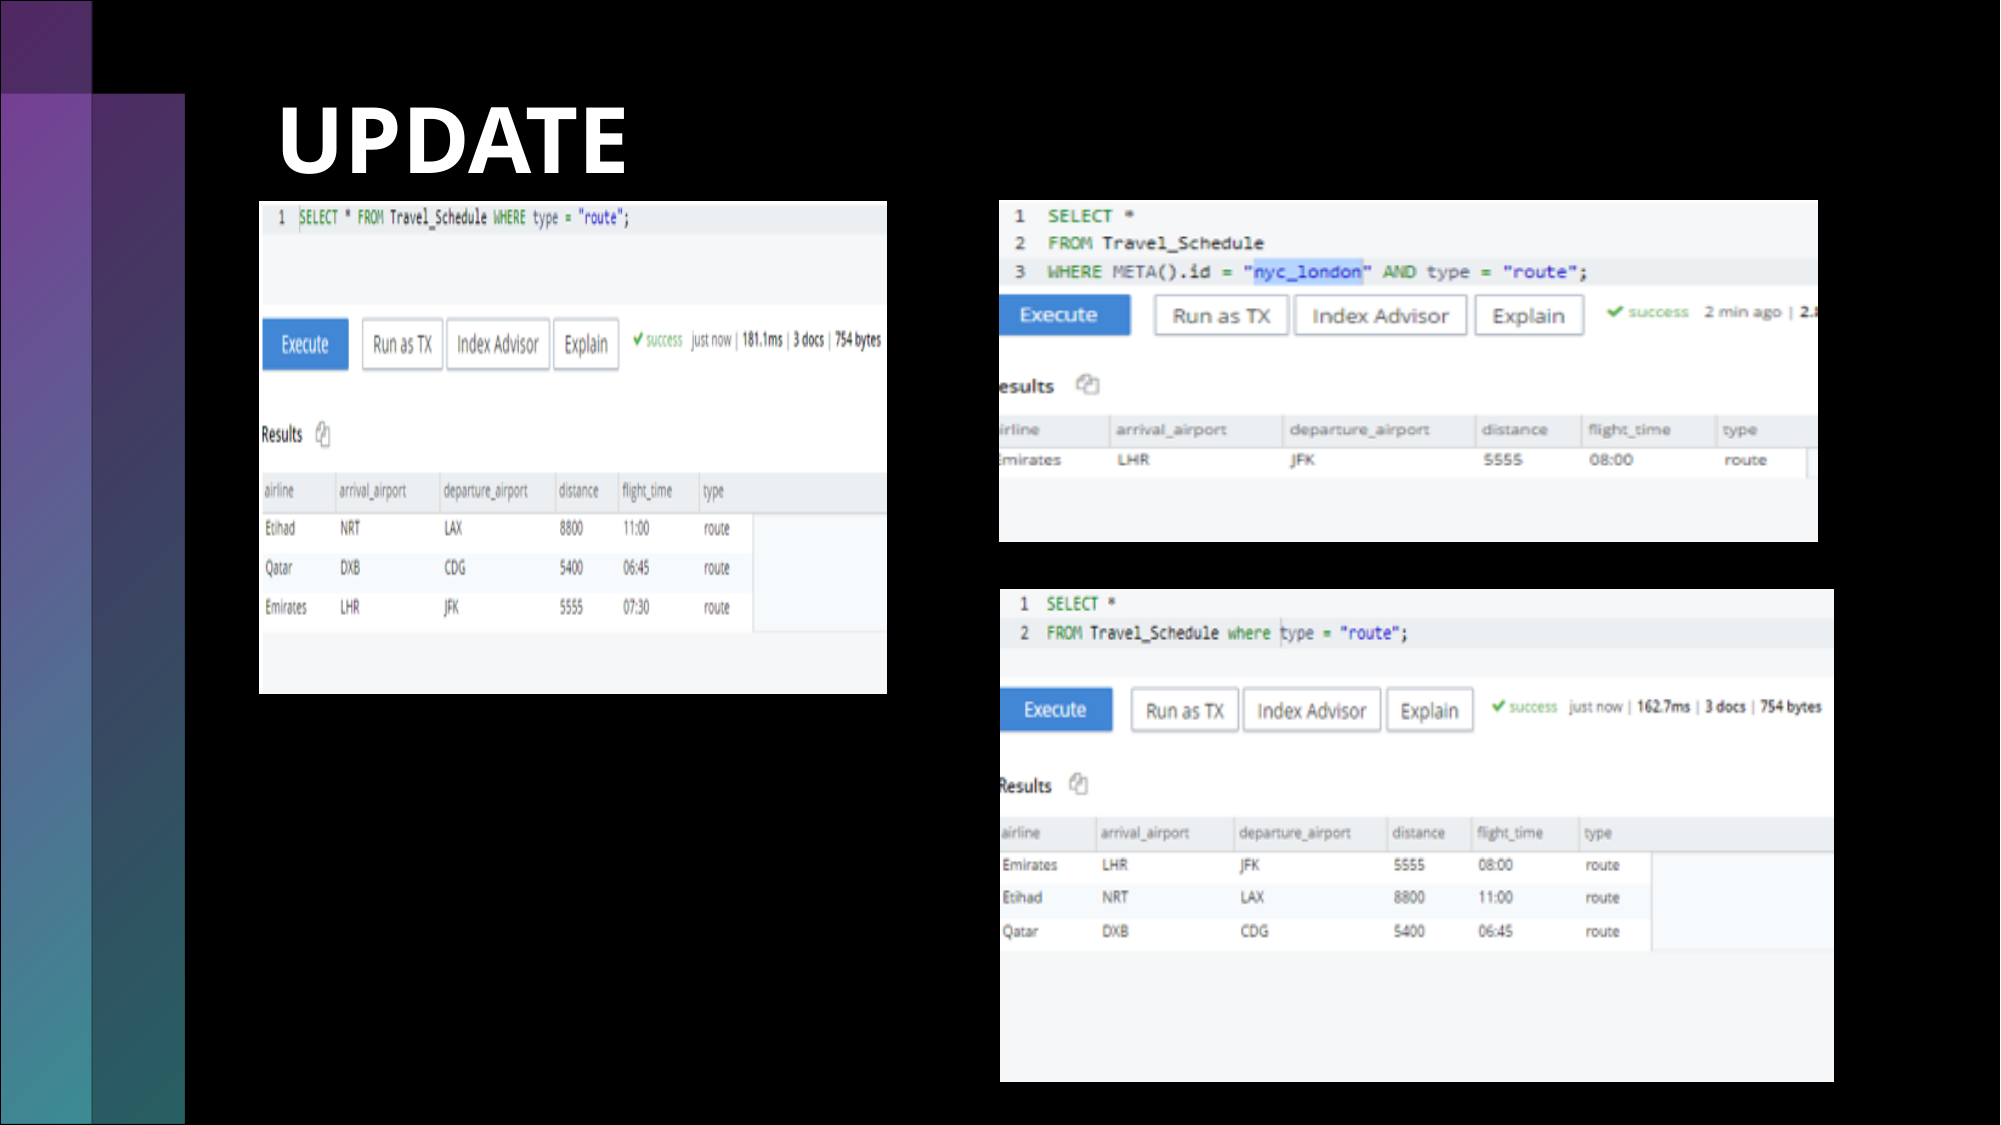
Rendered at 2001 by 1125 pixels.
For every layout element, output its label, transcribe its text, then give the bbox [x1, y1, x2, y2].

picture [1000, 589, 1834, 1082]
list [259, 201, 887, 694]
title UPDATE [260, 74, 1817, 329]
picture [999, 200, 1818, 542]
